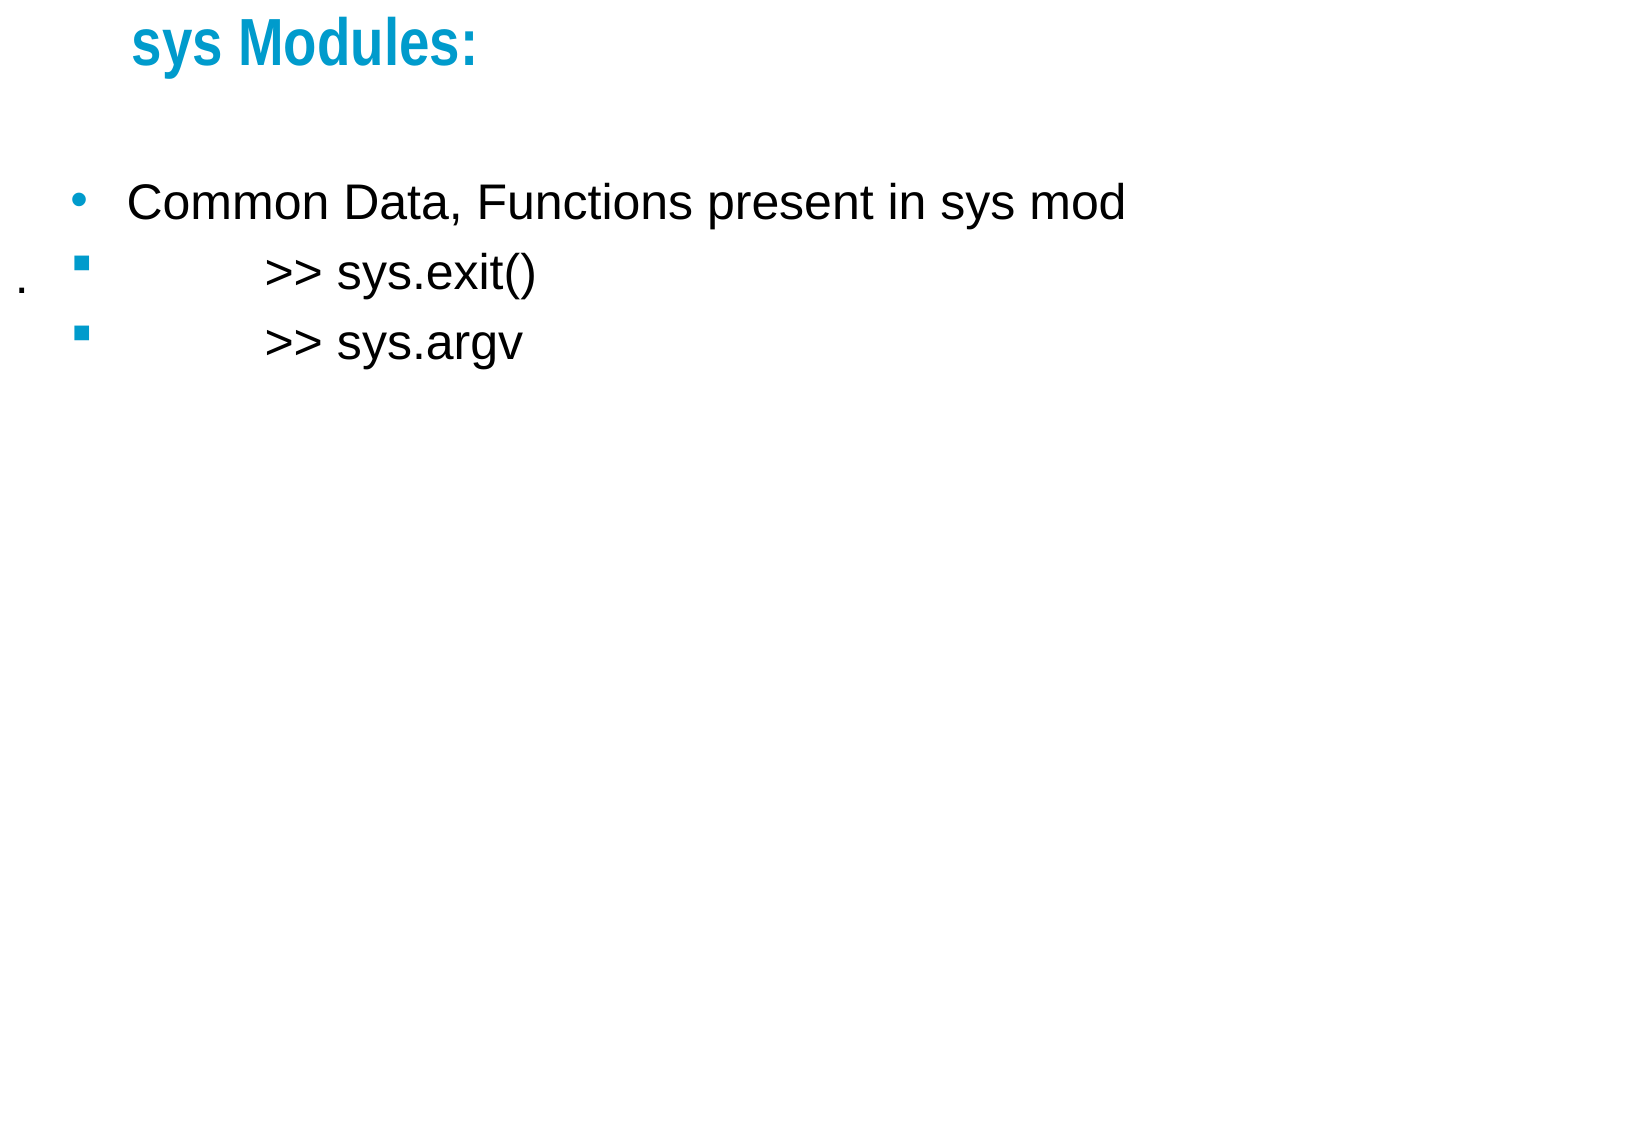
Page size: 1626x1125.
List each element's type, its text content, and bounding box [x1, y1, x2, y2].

list . [0, 236, 1625, 1004]
title sys Modules: [0, 0, 1625, 195]
text_box Common Data, Functions present in sys mod >> sys.exit() >> sys.argv [55, 161, 1557, 975]
